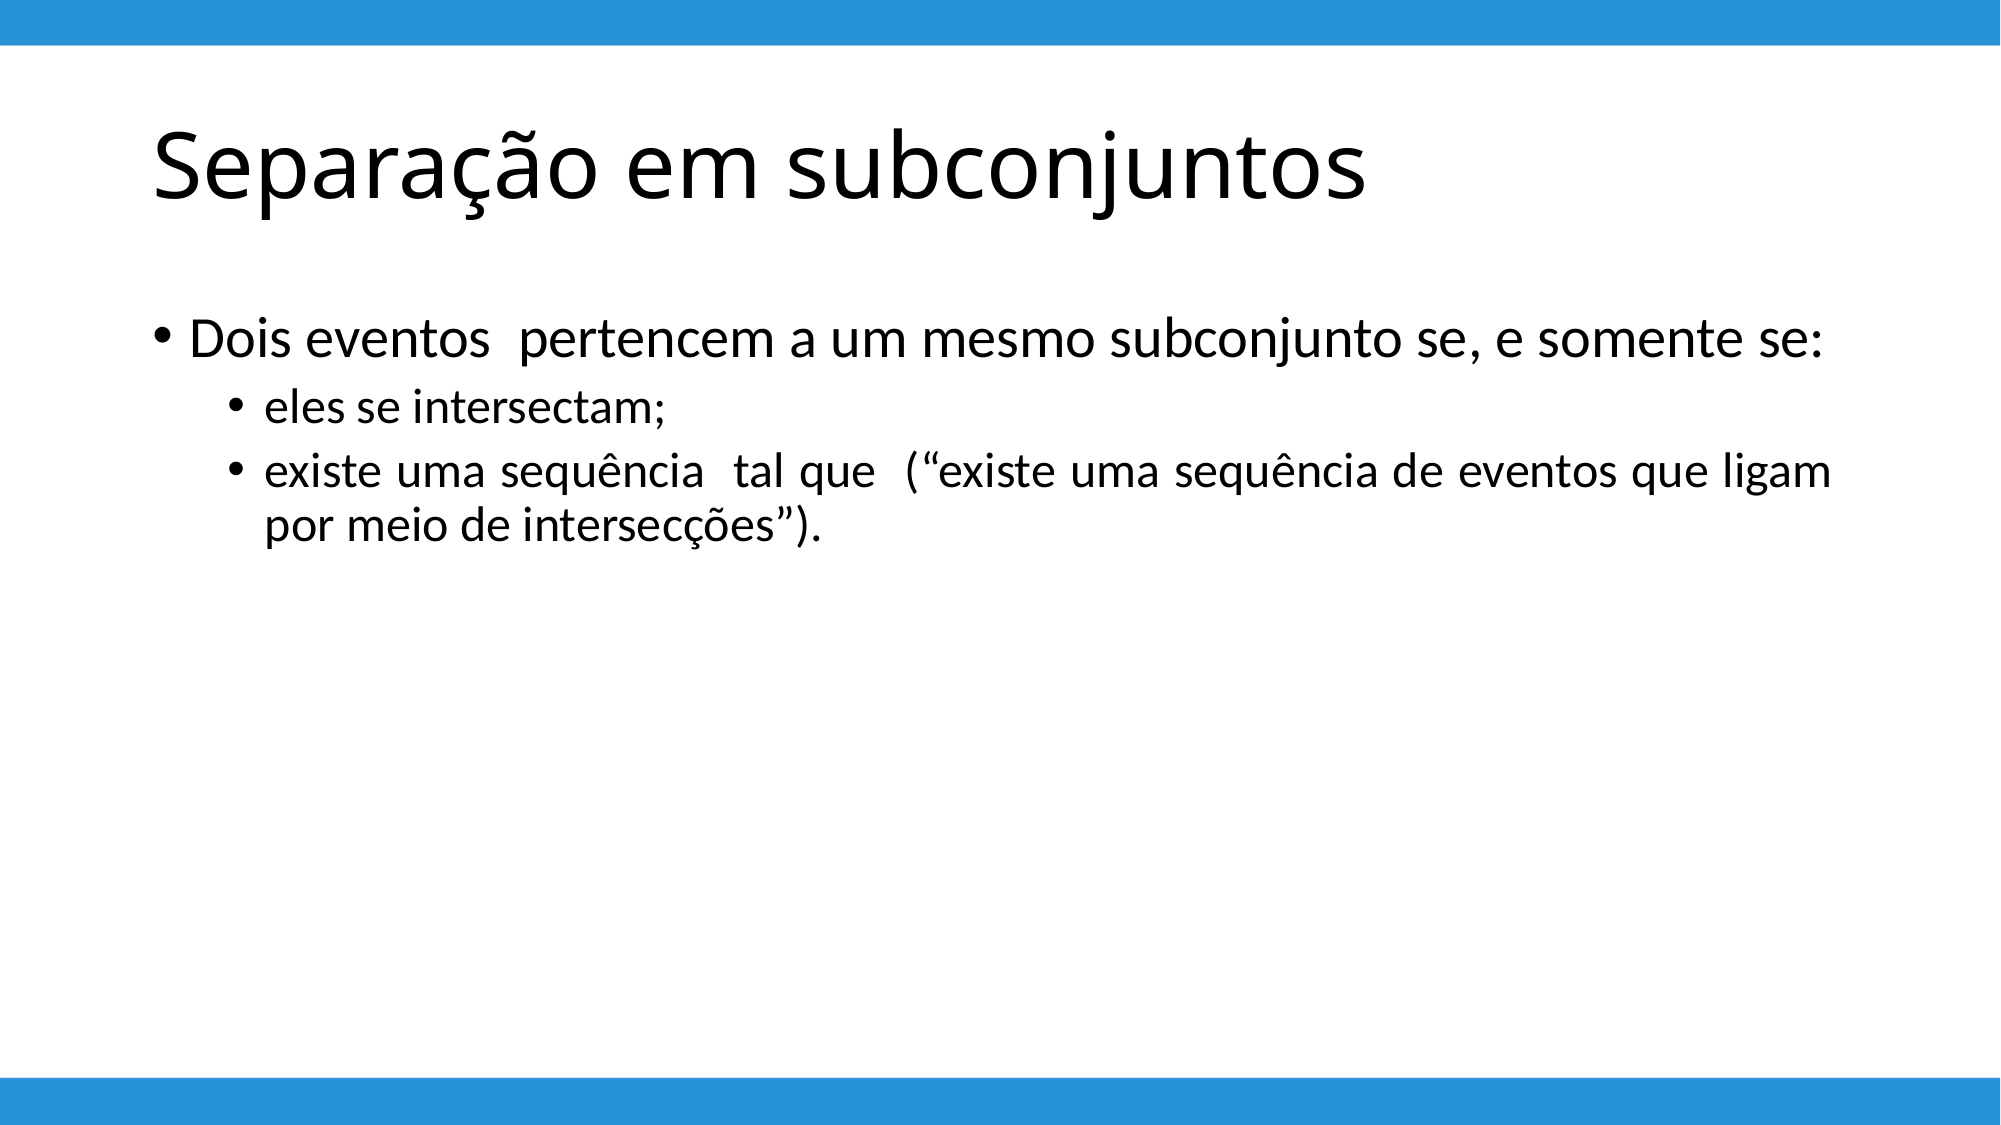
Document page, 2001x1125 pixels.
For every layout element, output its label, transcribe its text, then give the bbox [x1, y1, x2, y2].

picture [0, 0, 2001, 1125]
title Separação em subconjuntos [137, 59, 1863, 278]
